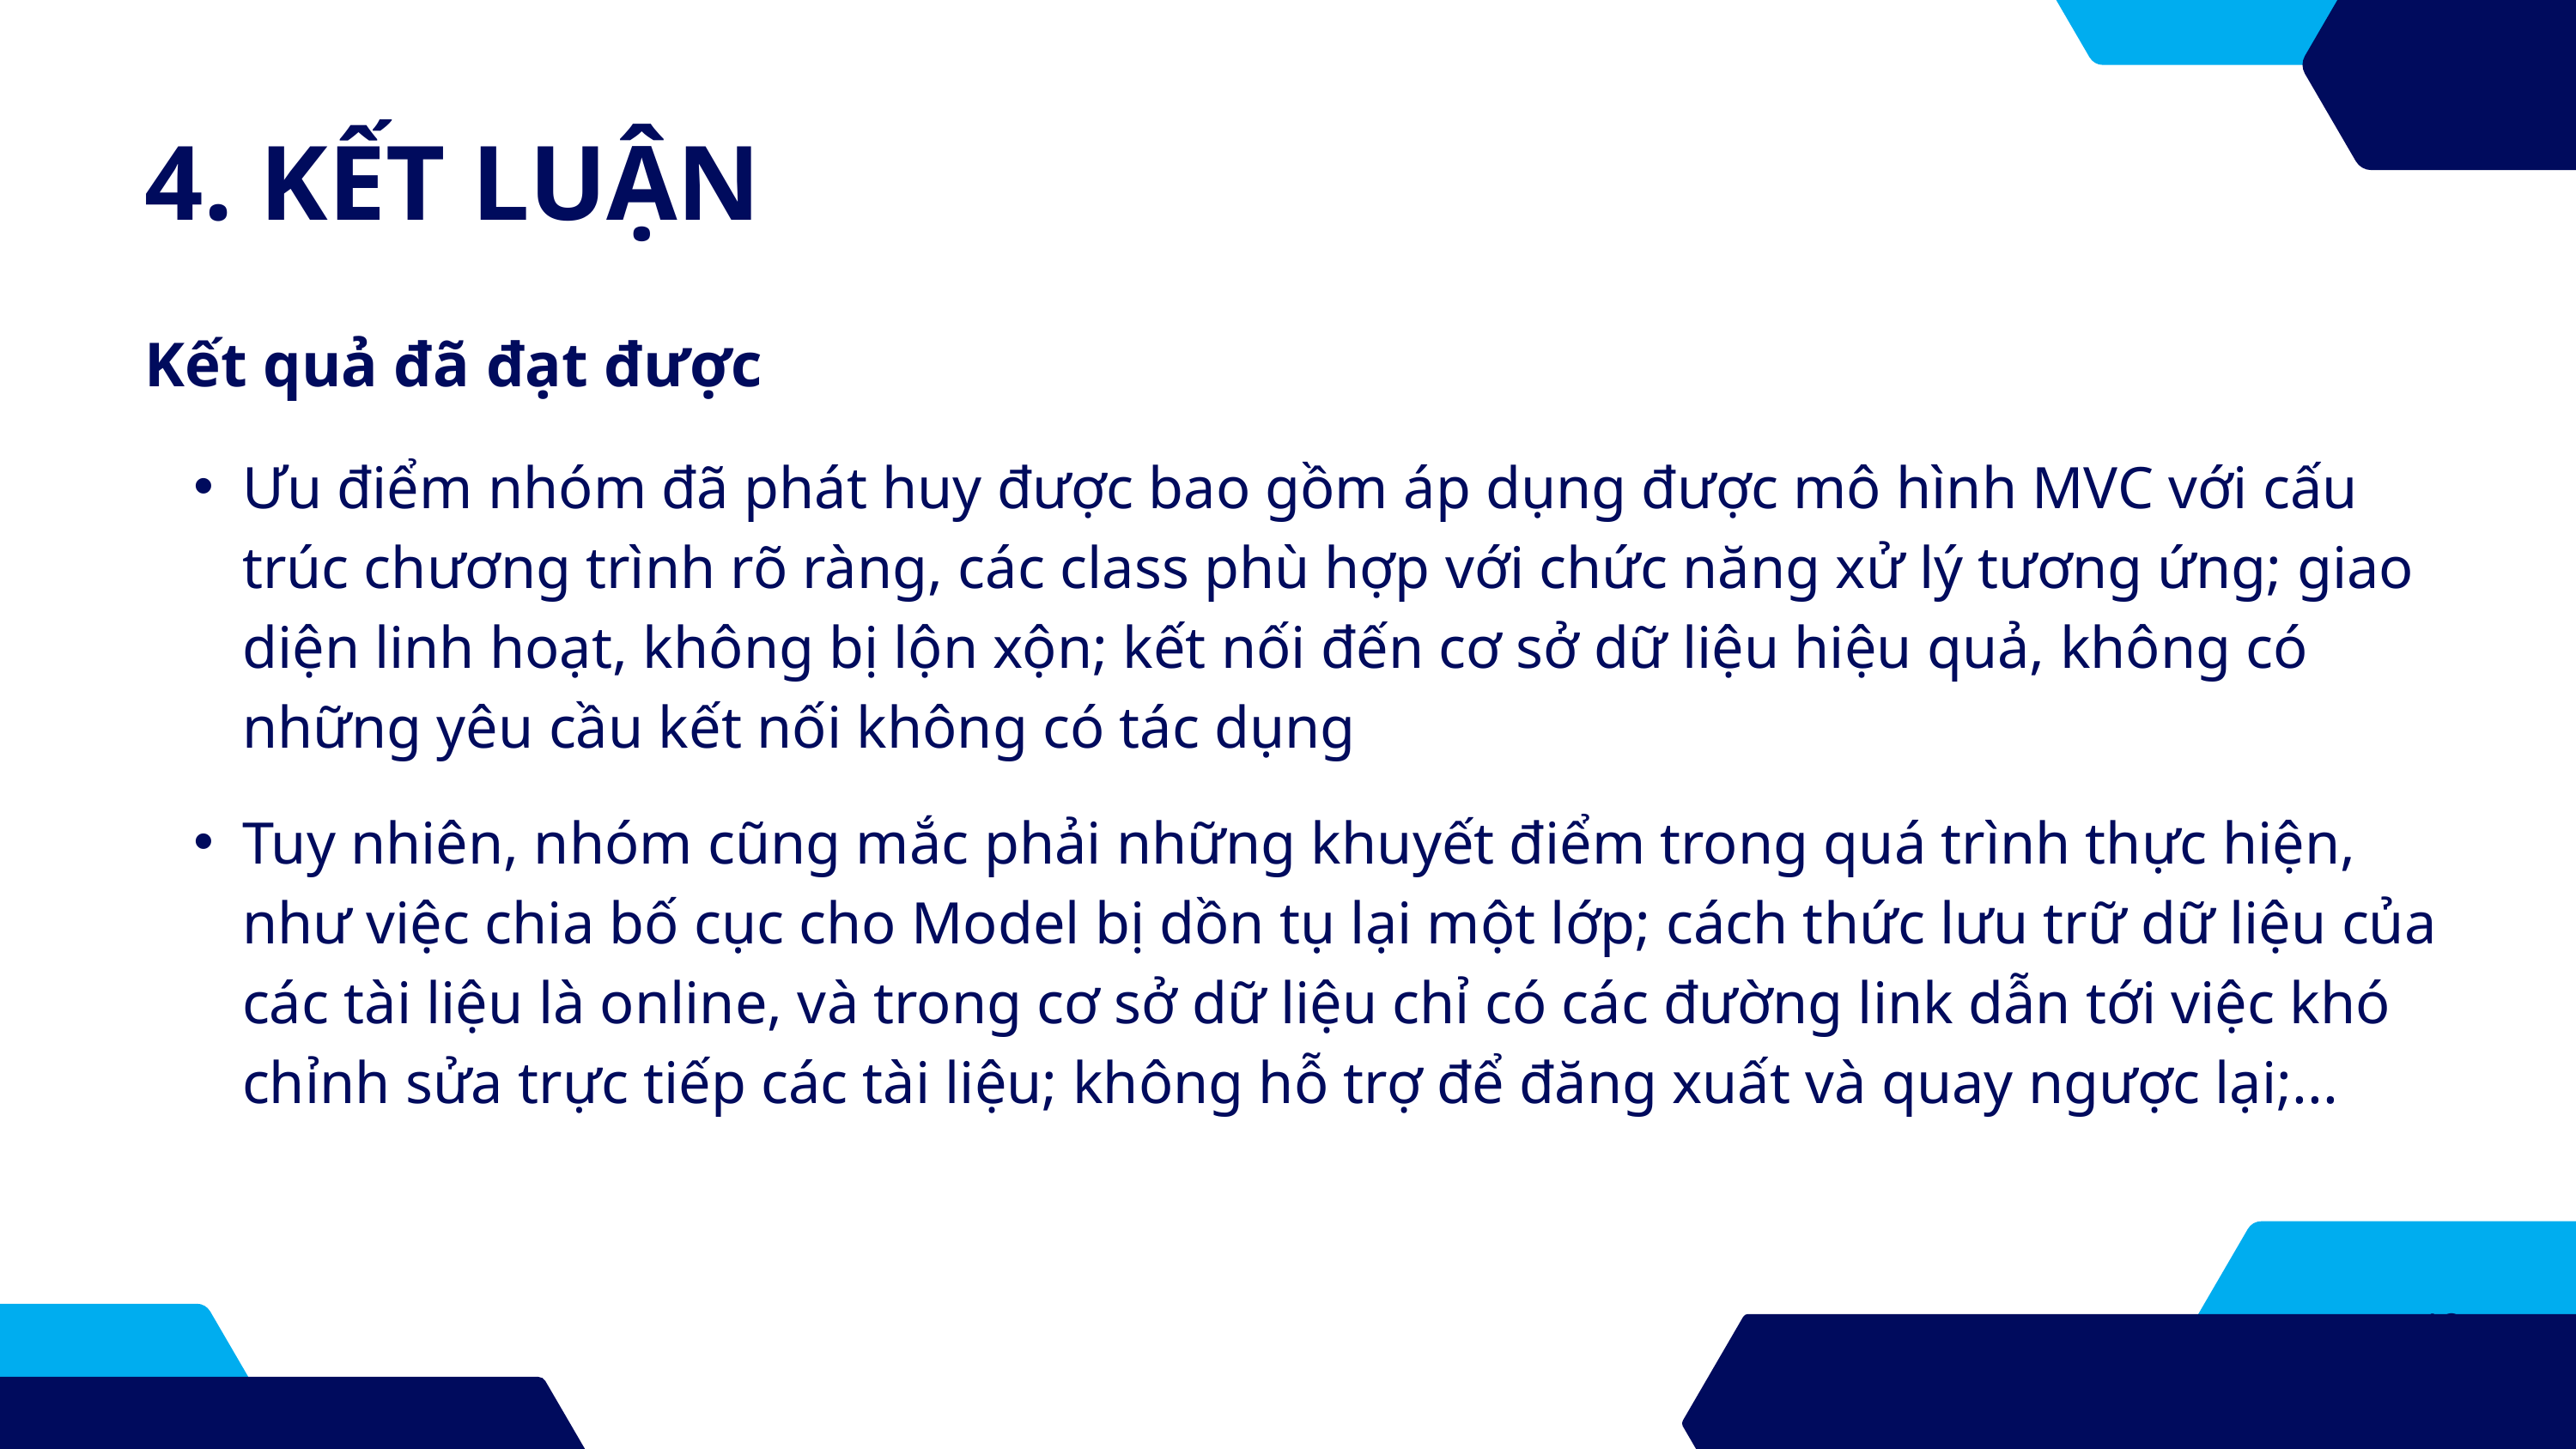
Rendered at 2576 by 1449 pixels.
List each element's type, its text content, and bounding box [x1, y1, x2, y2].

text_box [0, 1303, 295, 1375]
text_box 4. KẾT LUẬN [144, 96, 860, 241]
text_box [1680, 1313, 2576, 1449]
text_box Tuy nhiên, nhóm cũng mắc phải những khuyết điểm trong quá trình thực hiện, như việc chia bố cục cho Model bị dồn tụ lại một lớp; cách thức lưu trữ dữ liệu của các tài liệu là online, và trong cơ sở dữ liệu chỉ có các đường link dẫn tới việc khó chỉnh sửa trực tiếp các tài liệu; không hỗ trợ để đăng xuất và quay ngược lại;... [144, 794, 2477, 1196]
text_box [2163, 1221, 2576, 1313]
text_box Ưu điểm nhóm đã phát huy được bao gồm áp dụng được mô hình MVC với cấu trúc chương trình rõ ràng, các class phù hợp với chức năng xử lý tương ứng; giao diện linh hoạt, không bị lộn xộn; kết nối đến cơ sở dữ liệu hiệu quả, không có những yêu cầu kết nối không có tác dụng [144, 440, 2477, 761]
text_box Kết quả đã đạt được [144, 313, 1647, 399]
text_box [2300, 0, 2576, 171]
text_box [2004, 0, 2294, 65]
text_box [0, 1376, 605, 1449]
